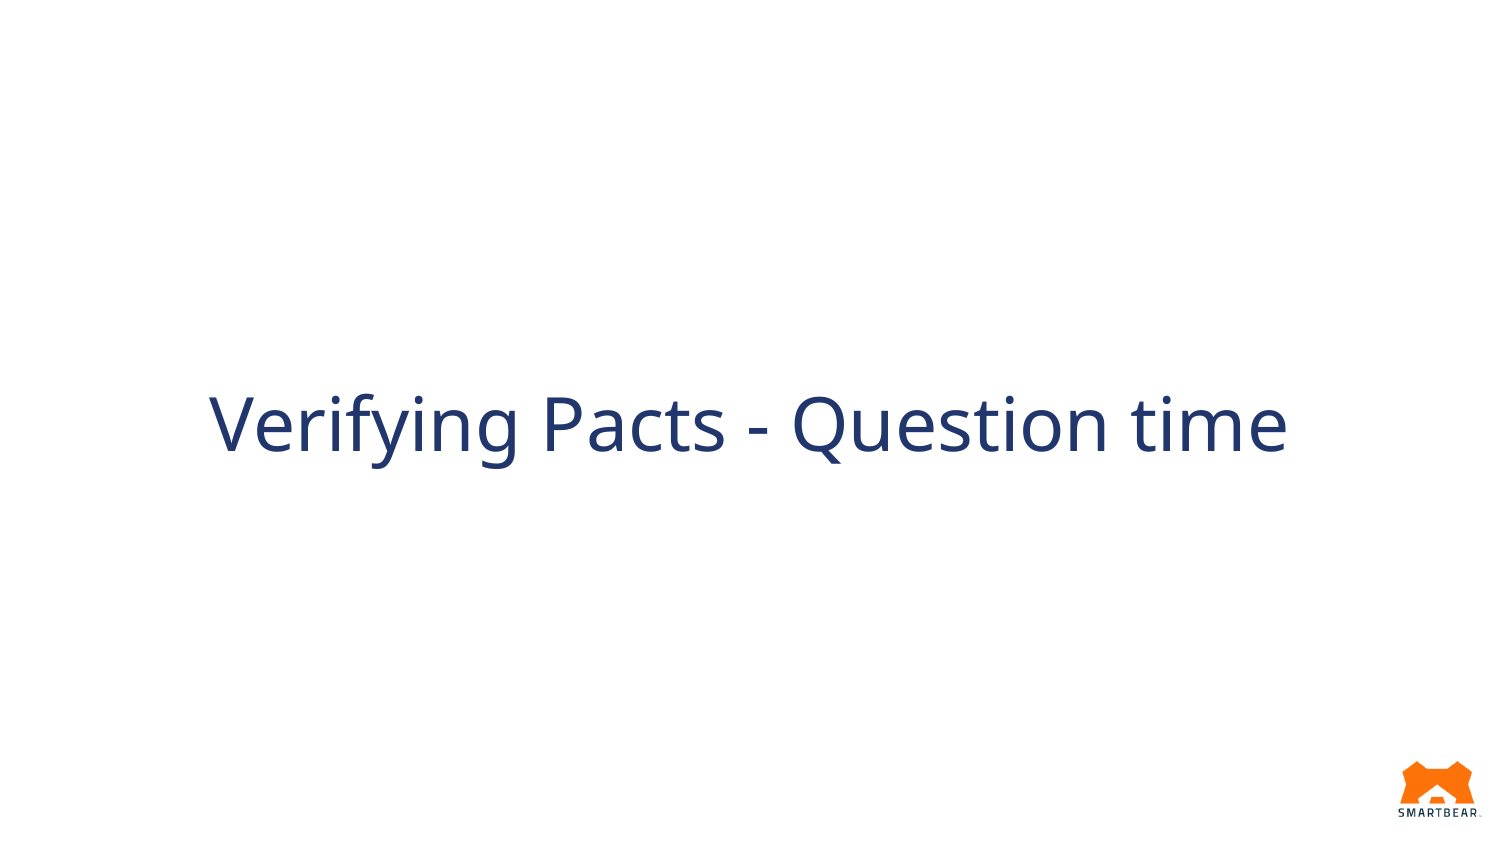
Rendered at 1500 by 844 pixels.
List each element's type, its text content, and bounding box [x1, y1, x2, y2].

picture [1398, 761, 1482, 817]
title Verifying Pacts - Question time [50, 352, 1450, 492]
